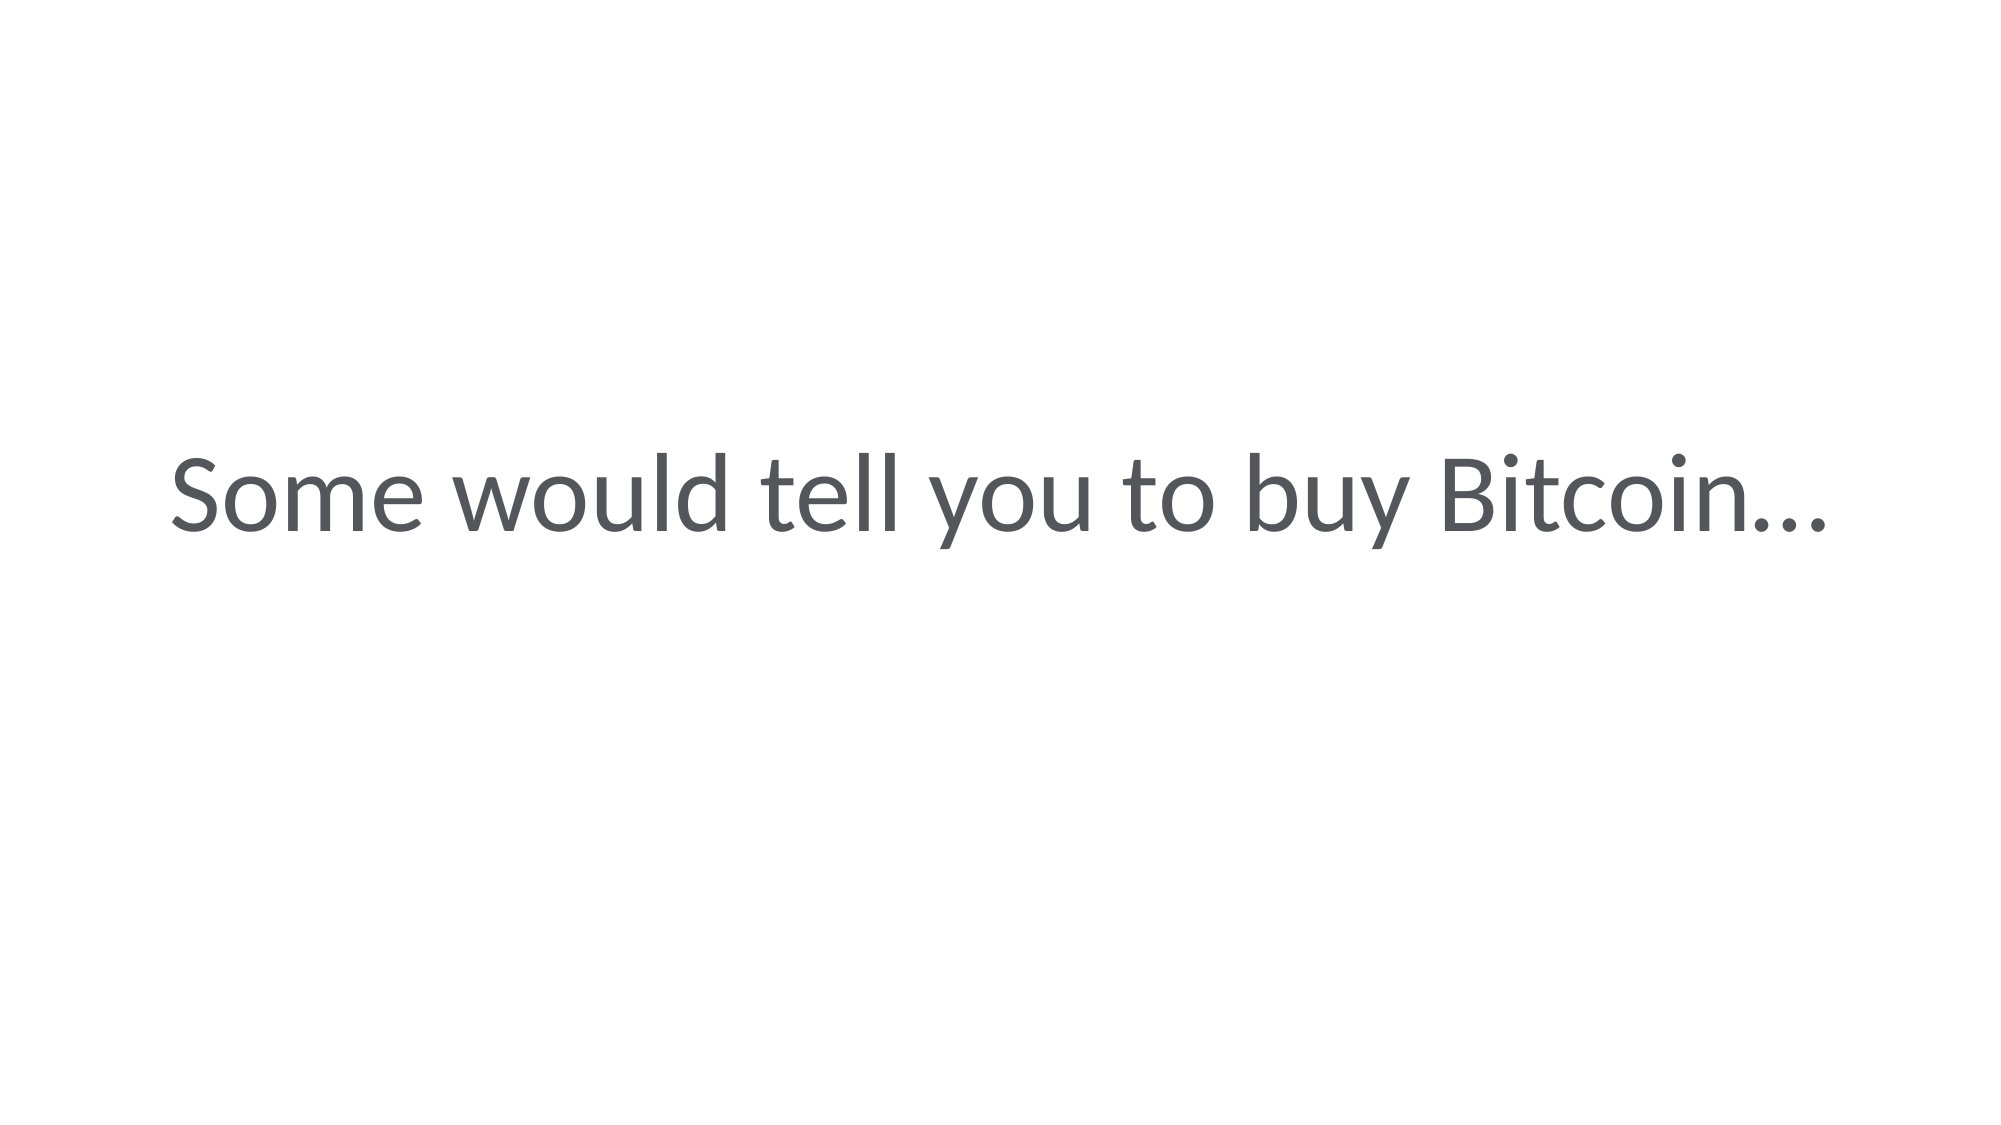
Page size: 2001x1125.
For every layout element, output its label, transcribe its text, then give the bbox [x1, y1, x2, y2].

text_box Some would tell you to buy Bitcoin… [154, 410, 1846, 561]
